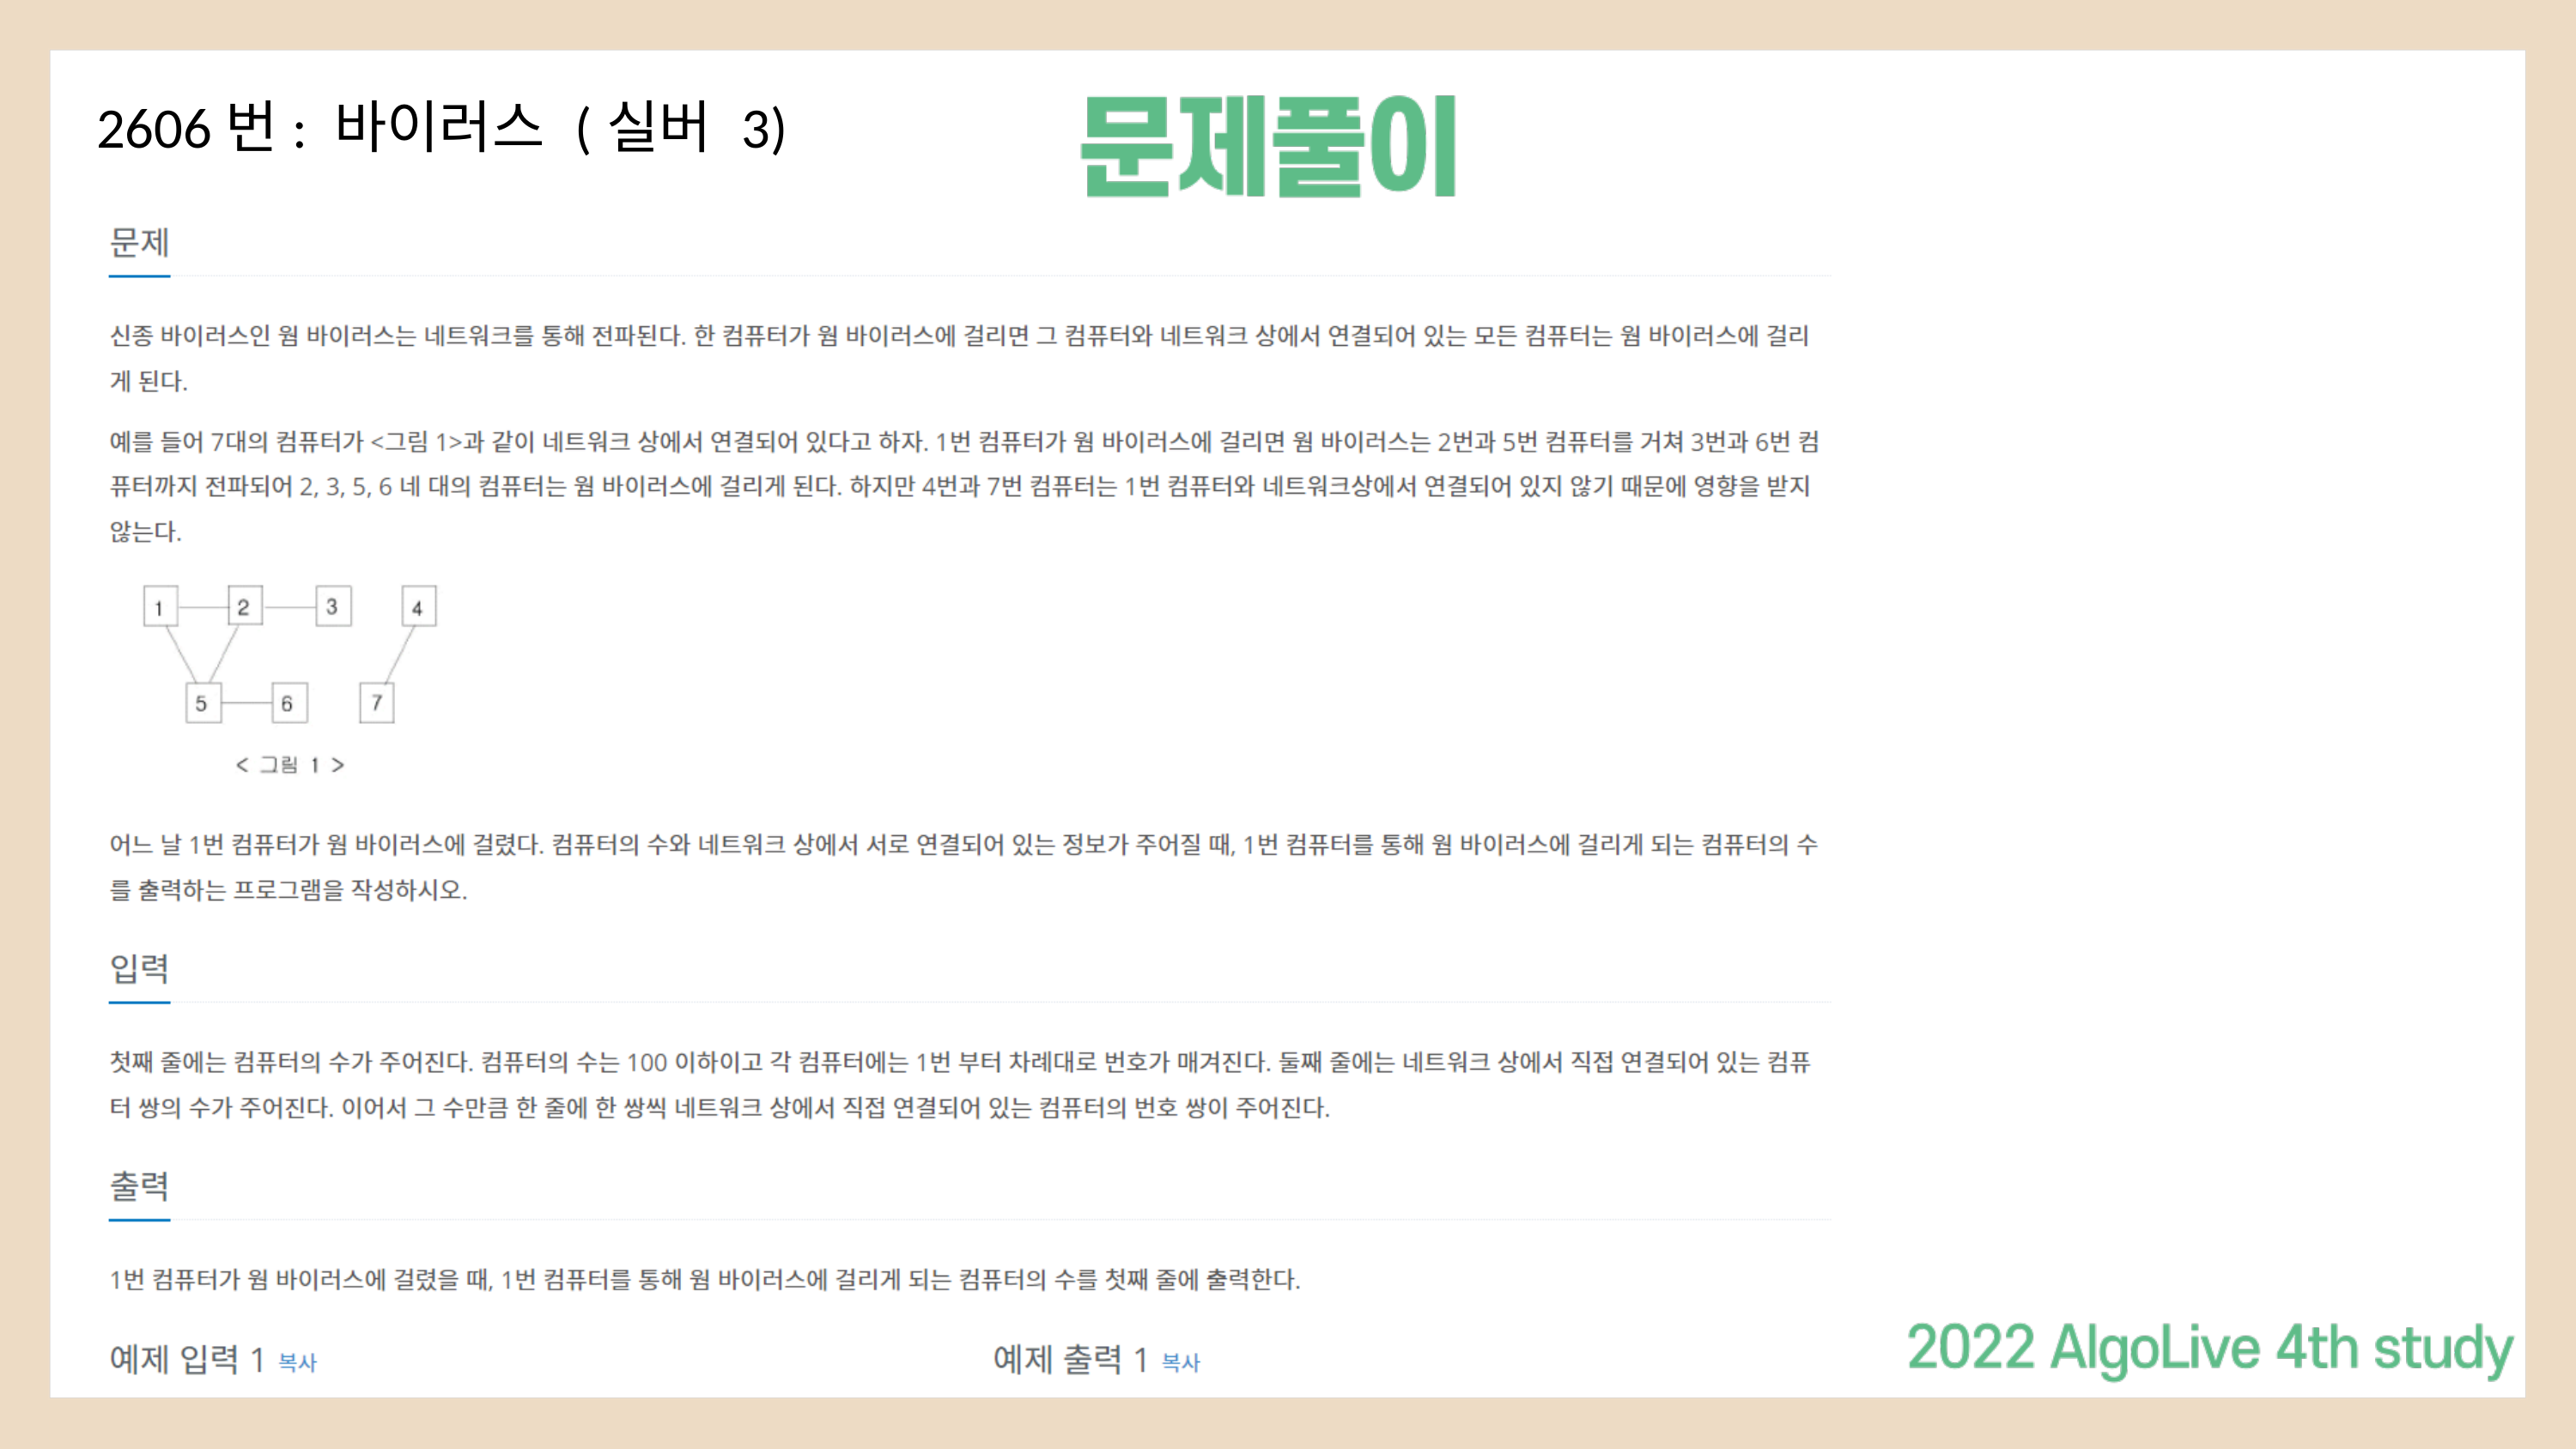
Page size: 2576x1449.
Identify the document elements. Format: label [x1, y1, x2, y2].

picture [100, 56, 2541, 1409]
text_box [0, 0, 2576, 1449]
